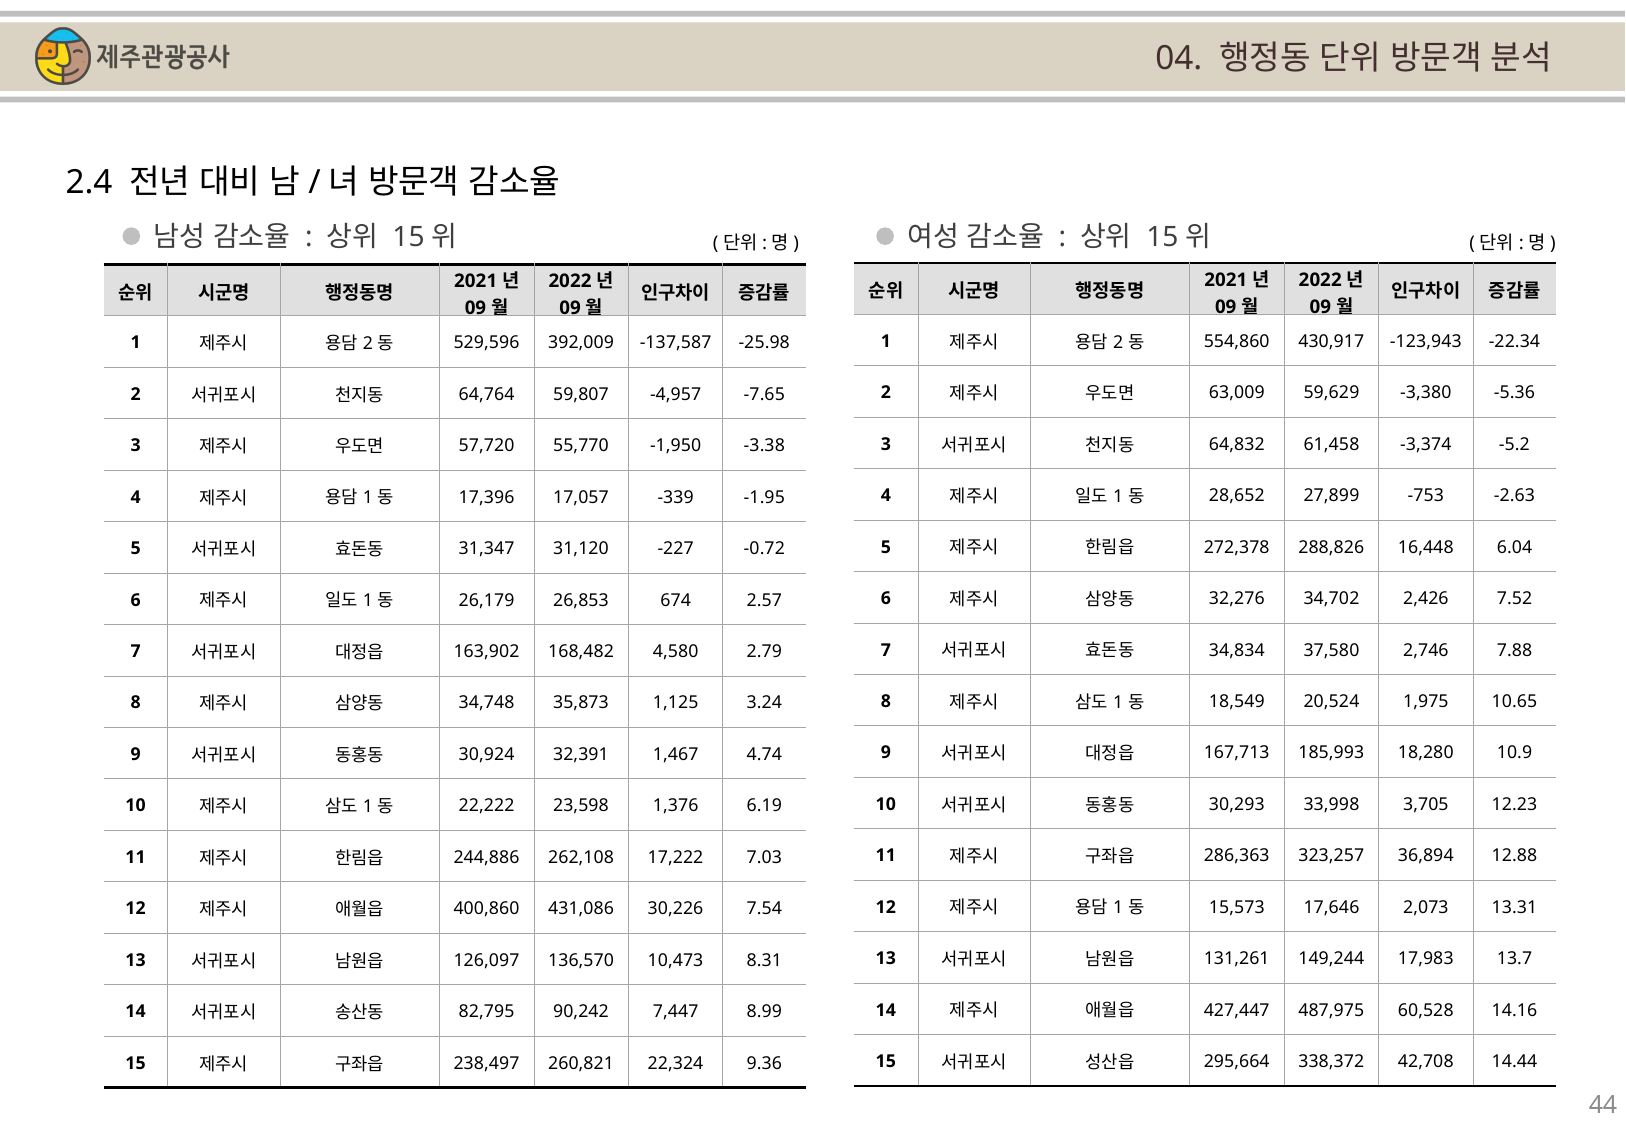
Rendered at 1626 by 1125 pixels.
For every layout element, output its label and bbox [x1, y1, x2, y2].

table_cell [629, 419, 722, 470]
table_cell [919, 881, 1030, 931]
table_cell [1031, 315, 1189, 365]
table_cell [1031, 726, 1189, 777]
table_cell [629, 728, 722, 778]
table_cell [535, 316, 628, 367]
table_cell [440, 728, 534, 778]
table_cell [723, 471, 806, 521]
table_cell [104, 831, 167, 881]
table_cell [723, 728, 806, 778]
table_cell [1474, 881, 1556, 931]
table_cell [1285, 778, 1378, 828]
table_cell [854, 418, 918, 468]
table_cell [440, 677, 534, 727]
table_cell [1285, 521, 1378, 571]
table_cell [1031, 1035, 1189, 1085]
table_cell [1190, 726, 1284, 777]
table_cell [1031, 932, 1189, 983]
table_cell [919, 624, 1030, 674]
table_cell [629, 471, 722, 521]
table_cell [1285, 572, 1378, 623]
table_cell [723, 419, 806, 470]
table_cell [535, 522, 628, 573]
table_cell [281, 882, 439, 933]
table_cell [1474, 418, 1556, 468]
table_cell [919, 418, 1030, 468]
table_cell [723, 677, 806, 727]
table_cell [629, 677, 722, 727]
table_cell [723, 522, 806, 573]
table_cell [1379, 778, 1473, 828]
table_cell [104, 625, 167, 676]
table_cell [1379, 984, 1473, 1034]
table_cell [1474, 932, 1556, 983]
table_cell [535, 728, 628, 778]
slide_number [1251, 1063, 1618, 1123]
table_cell [1379, 726, 1473, 777]
table_cell [1031, 881, 1189, 931]
table_cell [1190, 829, 1284, 880]
table_cell [440, 934, 534, 984]
table_cell [1474, 984, 1556, 1034]
table_cell [629, 779, 722, 830]
table_cell [104, 779, 167, 830]
table_cell [168, 934, 280, 984]
table_cell [1474, 829, 1556, 880]
table_header [1474, 264, 1556, 314]
table_cell [1379, 1035, 1473, 1063]
table_cell [1379, 418, 1473, 468]
table_cell [440, 1037, 534, 1086]
table_cell [440, 831, 534, 881]
table_cell [1285, 1035, 1378, 1063]
table_cell [1379, 675, 1473, 725]
table_cell [168, 677, 280, 727]
table_cell [281, 677, 439, 727]
table_cell [629, 522, 722, 573]
table_cell [919, 778, 1030, 828]
table_cell [168, 728, 280, 778]
table_cell [1285, 366, 1378, 417]
table_cell [168, 779, 280, 830]
table_cell [1031, 984, 1189, 1034]
table_header [535, 266, 628, 315]
table_cell [1379, 469, 1473, 520]
table_cell [281, 831, 439, 881]
table_header [629, 266, 722, 315]
table_cell [723, 882, 806, 933]
table_header [919, 264, 1030, 314]
table_cell [104, 1037, 167, 1086]
table_cell [1190, 675, 1284, 725]
table_cell [104, 728, 167, 778]
table_cell [535, 677, 628, 727]
table_cell [1190, 366, 1284, 417]
table_cell [723, 1037, 806, 1086]
table_cell [1285, 829, 1378, 880]
table_cell [1379, 315, 1473, 365]
table_cell [168, 574, 280, 624]
table_cell [629, 934, 722, 984]
table_cell [1379, 572, 1473, 623]
table_header [1190, 264, 1284, 314]
table_cell [281, 779, 439, 830]
table_cell [535, 368, 628, 418]
table_cell [440, 368, 534, 418]
table_cell [1031, 521, 1189, 571]
table_cell [854, 726, 918, 777]
table_cell [168, 471, 280, 521]
table_cell [1031, 624, 1189, 674]
text_box [121, 210, 472, 260]
table_cell [1379, 932, 1473, 983]
table_cell [1379, 829, 1473, 880]
table_cell [1285, 418, 1378, 468]
table_cell [854, 984, 918, 1034]
table_cell [535, 934, 628, 984]
table_cell [629, 368, 722, 418]
table_cell [629, 1037, 722, 1086]
table_cell [1190, 469, 1284, 520]
table_cell [629, 985, 722, 1036]
table_cell [854, 829, 918, 880]
table_cell [1190, 932, 1284, 983]
table_cell [1474, 572, 1556, 623]
table_cell [440, 574, 534, 624]
table_cell [1285, 984, 1378, 1034]
text_box [698, 223, 814, 261]
table_cell [919, 984, 1030, 1034]
table_header [281, 266, 439, 315]
table_cell [1190, 881, 1284, 931]
table_cell [1285, 726, 1378, 777]
table_cell [919, 675, 1030, 725]
table_cell [854, 932, 918, 983]
table_cell [104, 419, 167, 470]
table_cell [629, 625, 722, 676]
table_cell [168, 985, 280, 1036]
table_cell [1474, 675, 1556, 725]
table_cell [1285, 932, 1378, 983]
table_cell [629, 882, 722, 933]
table_cell [1285, 315, 1378, 365]
table_cell [104, 882, 167, 933]
table_cell [1190, 984, 1284, 1034]
table_header [854, 264, 918, 314]
table_cell [168, 522, 280, 573]
table_cell [919, 726, 1030, 777]
table_cell [168, 625, 280, 676]
table_cell [168, 419, 280, 470]
table_cell [440, 779, 534, 830]
table_cell [281, 1037, 439, 1086]
table_cell [104, 471, 167, 521]
table_cell [854, 675, 918, 725]
table_cell [919, 521, 1030, 571]
table_cell [629, 574, 722, 624]
table_cell [1474, 624, 1556, 674]
table_cell [1285, 624, 1378, 674]
table_cell [1031, 572, 1189, 623]
table_cell [104, 677, 167, 727]
table_cell [535, 1037, 628, 1086]
table_cell [854, 881, 918, 931]
table_cell [919, 572, 1030, 623]
table_cell [104, 522, 167, 573]
table_cell [1190, 1035, 1284, 1085]
table_cell [1031, 829, 1189, 880]
table_cell [535, 831, 628, 881]
table_header [440, 266, 534, 315]
table_cell [104, 368, 167, 418]
table_cell [854, 366, 918, 417]
table_cell [281, 985, 439, 1036]
table_cell [440, 522, 534, 573]
table_cell [1285, 675, 1378, 725]
table_cell [281, 316, 439, 367]
table_header [104, 266, 167, 315]
table_cell [535, 985, 628, 1036]
table_cell [1031, 418, 1189, 468]
table_cell [723, 574, 806, 624]
table_cell [919, 469, 1030, 520]
table_header [1379, 264, 1473, 314]
table_cell [1190, 521, 1284, 571]
picture [31, 26, 232, 87]
table_cell [1474, 315, 1556, 365]
table_cell [919, 829, 1030, 880]
table_cell [1474, 726, 1556, 777]
table_cell [854, 778, 918, 828]
table_cell [440, 316, 534, 367]
table_cell [535, 625, 628, 676]
table_cell [535, 471, 628, 521]
table_cell [1190, 624, 1284, 674]
table_cell [854, 315, 918, 365]
table_cell [723, 625, 806, 676]
table_cell [1474, 1035, 1556, 1063]
table_cell [440, 985, 534, 1036]
table_cell [854, 1035, 918, 1085]
table_cell [104, 934, 167, 984]
table_cell [723, 368, 806, 418]
table_cell [723, 934, 806, 984]
table_cell [168, 882, 280, 933]
table_cell [1474, 366, 1556, 417]
table_cell [1285, 469, 1378, 520]
table_cell [723, 985, 806, 1036]
table_cell [440, 882, 534, 933]
table_cell [535, 779, 628, 830]
table_cell [535, 574, 628, 624]
table_cell [1379, 881, 1473, 931]
table_cell [1031, 366, 1189, 417]
text_box [50, 152, 1144, 208]
table_cell [281, 625, 439, 676]
table_cell [1190, 778, 1284, 828]
table_cell [854, 521, 918, 571]
table_cell [281, 368, 439, 418]
table_header [1031, 264, 1189, 314]
table_cell [919, 1035, 1030, 1085]
table_cell [1031, 675, 1189, 725]
table_cell [168, 1037, 280, 1086]
table_cell [281, 574, 439, 624]
table_cell [168, 368, 280, 418]
table_cell [168, 316, 280, 367]
text_box [875, 210, 1226, 260]
table_cell [168, 831, 280, 881]
table_cell [281, 419, 439, 470]
table_cell [1379, 521, 1473, 571]
table_cell [440, 419, 534, 470]
table_cell [1190, 572, 1284, 623]
table_header [168, 266, 280, 315]
table_header [723, 266, 806, 315]
table_cell [629, 831, 722, 881]
table_cell [104, 316, 167, 367]
table_cell [1474, 778, 1556, 828]
table_cell [1474, 521, 1556, 571]
table_cell [1379, 624, 1473, 674]
text_box [1042, 28, 1595, 84]
table_cell [1474, 469, 1556, 520]
table_cell [281, 728, 439, 778]
table_cell [1190, 315, 1284, 365]
table_cell [1379, 366, 1473, 417]
table_cell [281, 934, 439, 984]
table_cell [919, 932, 1030, 983]
table_cell [1285, 881, 1378, 931]
table_cell [854, 624, 918, 674]
table_cell [723, 779, 806, 830]
table_cell [440, 625, 534, 676]
table_cell [104, 985, 167, 1036]
table_cell [919, 315, 1030, 365]
table_cell [854, 572, 918, 623]
table_cell [723, 831, 806, 881]
table_cell [1031, 778, 1189, 828]
text_box [1454, 223, 1571, 261]
table_cell [723, 316, 806, 367]
table_cell [535, 419, 628, 470]
table_cell [919, 366, 1030, 417]
table_cell [1031, 469, 1189, 520]
table_cell [440, 471, 534, 521]
table_cell [535, 882, 628, 933]
table_cell [629, 316, 722, 367]
table_cell [854, 469, 918, 520]
table_cell [1190, 418, 1284, 468]
table_cell [281, 471, 439, 521]
table_cell [104, 574, 167, 624]
table_cell [281, 522, 439, 573]
table_header [1285, 264, 1378, 314]
